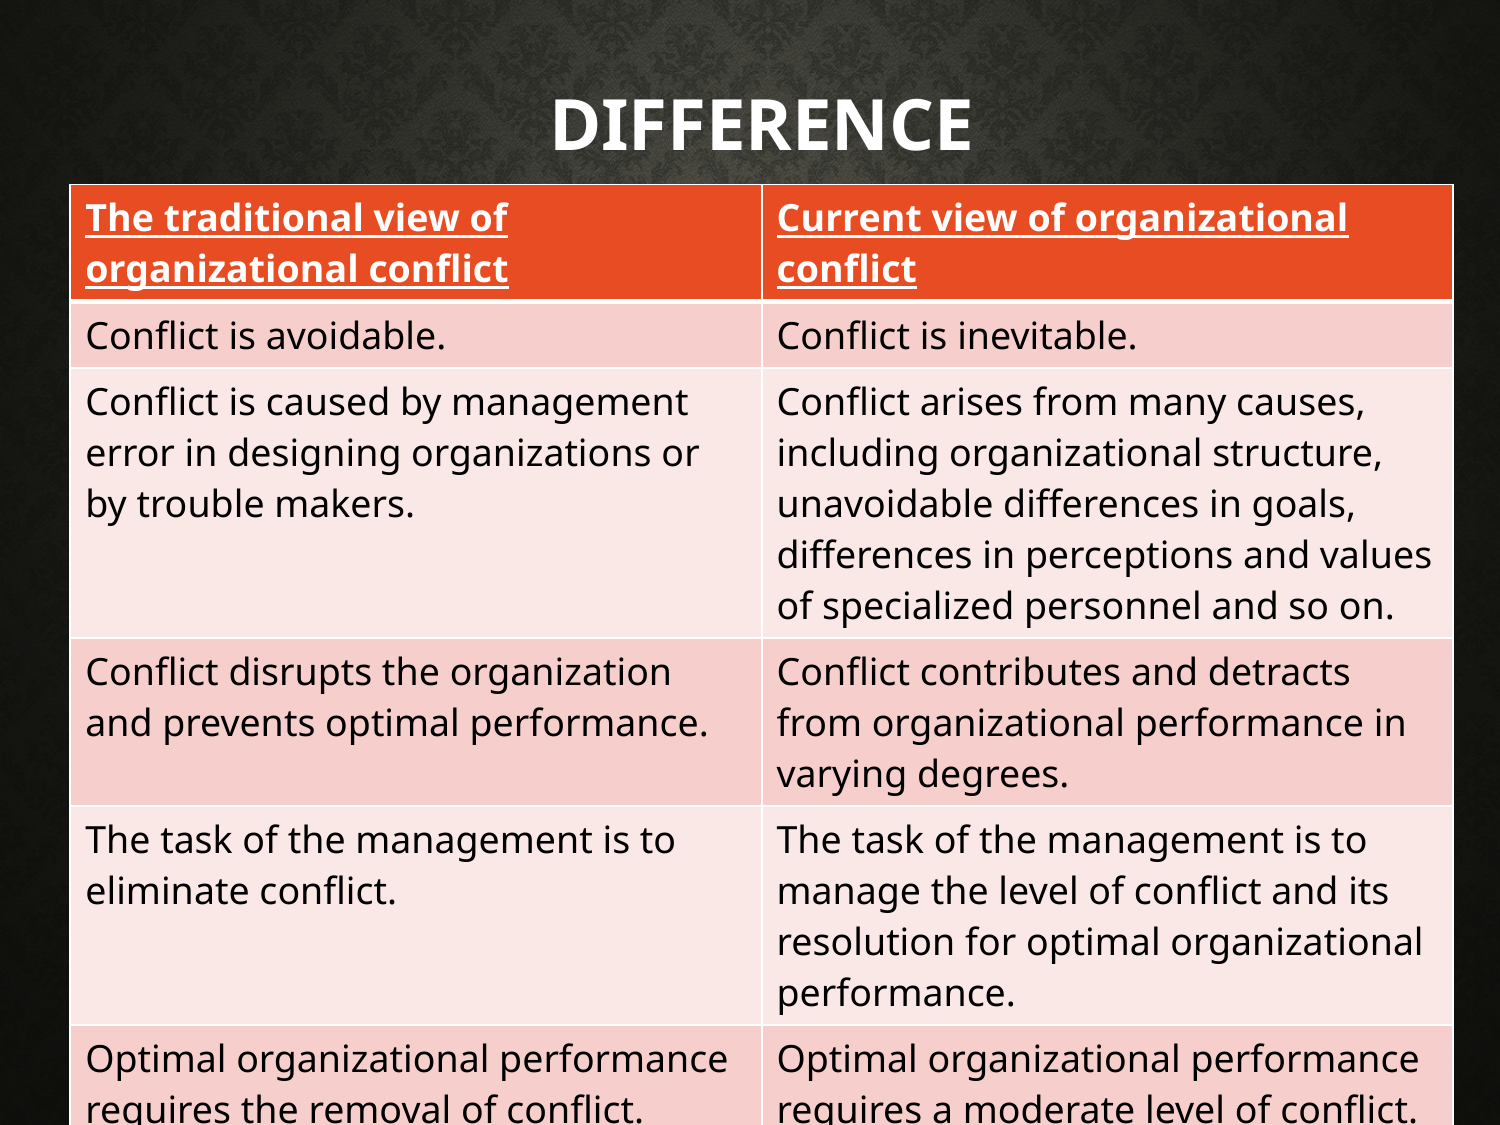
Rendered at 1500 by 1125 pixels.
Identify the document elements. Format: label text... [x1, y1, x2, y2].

table_cell Conflict disrupts the organization and prevents optimal performance. [71, 639, 761, 805]
table_cell Conflict is caused by management error in designing organizations or by trouble makers. [71, 369, 761, 637]
title DIFFERENCE [124, 19, 1399, 184]
table_header Current view of organizational conflict [763, 185, 1452, 299]
table_cell Optimal organizational performance requires a moderate level of conflict. [763, 1026, 1452, 1125]
table_cell Optimal organizational performance requires the removal of conflict. [71, 1026, 761, 1125]
table_cell Conflict contributes and detracts from organizational performance in varying degrees. [763, 639, 1452, 805]
table_cell The task of the management is to eliminate conflict. [71, 807, 761, 1024]
table_cell The task of the management is to manage the level of conflict and its resolution for optimal organizational performance. [763, 807, 1452, 1024]
table_cell Conflict is avoidable. [71, 304, 761, 367]
table_header The traditional view of organizational conflict [71, 185, 761, 299]
table_cell Conflict is inevitable. [763, 304, 1452, 367]
table_cell Conflict arises from many causes, including organizational structure, unavoidable differences in goals, differences in perceptions and values of specialized personnel and so on. [763, 369, 1452, 637]
